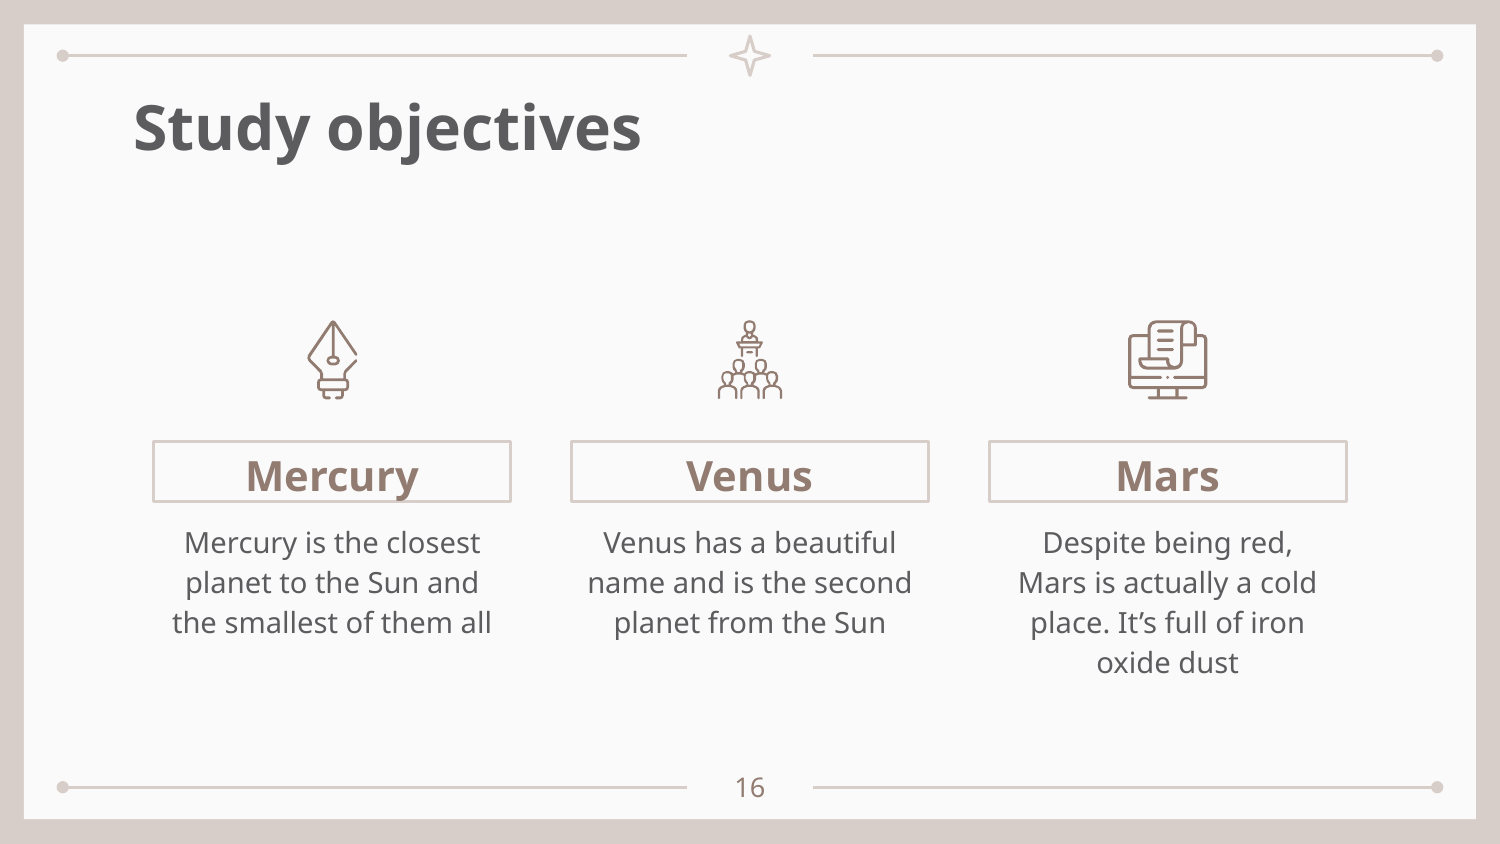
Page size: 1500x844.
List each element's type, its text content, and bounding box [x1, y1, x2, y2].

subtitle Venus [570, 440, 930, 503]
slide_number 16 [705, 755, 795, 810]
subtitle Mars [988, 440, 1348, 503]
text_box [307, 320, 358, 400]
subtitle Mercury [152, 440, 512, 503]
subtitle Mercury is the closest planet to the Sun and the smallest of them all [153, 503, 511, 647]
subtitle Despite being red, Mars is actually a cold place. It’s full of iron oxide dust [989, 503, 1347, 647]
title Study objectives [118, 72, 1382, 167]
subtitle Venus has a beautiful name and is the second planet from the Sun [571, 503, 929, 647]
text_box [717, 320, 783, 400]
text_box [1127, 320, 1208, 400]
